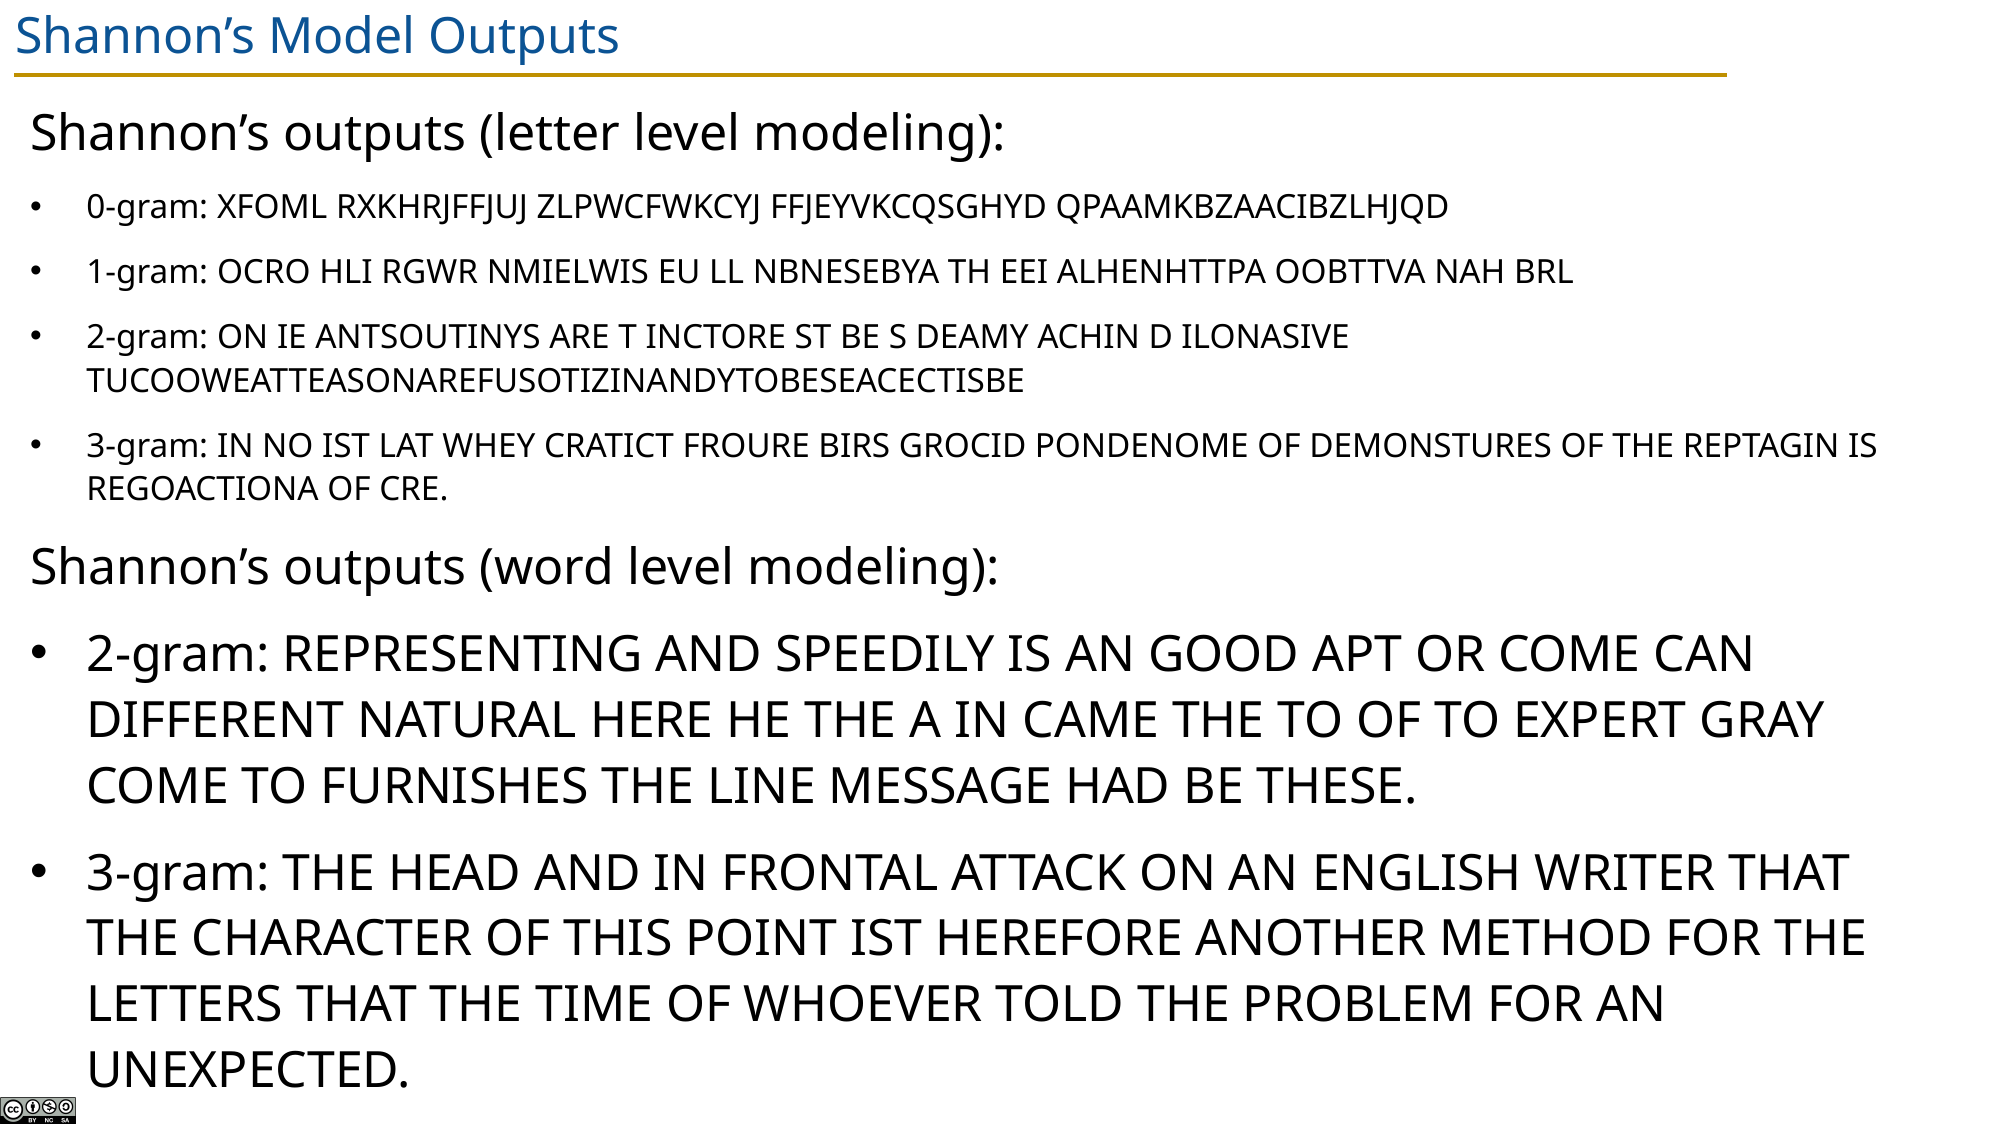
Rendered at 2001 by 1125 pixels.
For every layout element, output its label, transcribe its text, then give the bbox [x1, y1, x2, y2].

title Shannon’s Model Outputs [0, 0, 1725, 75]
picture [0, 1097, 76, 1124]
list Shannon’s outputs (letter level modeling): 0-gram: XFOML RXKHRJFFJUJ ZLPWCFWKCYJ FFJEYVKCQSGHYD QPAAMKBZAACIBZLHJQD 1-gram: OCRO HLI RGWR NMIELWIS EU LL NBNESEBYA TH EEI ALHENHTTPA OOBTTVA NAH BRL 2-gram: ON IE ANTSOUTINYS ARE T INCTORE ST BE S DEAMY ACHIN D ILONASIVE TUCOOWEATTEASONAREFUSOTIZINANDYTOBESEACECTISBE 3-gram: IN NO IST LAT WHEY CRATICT FROURE BIRS GROCID PONDENOME OF DEMONSTURES OF THE REPTAGIN IS REGOACTIONA OF CRE. Shannon’s outputs (word level modeling): 2-gram: REPRESENTING AND SPEEDILY IS AN GOOD APT OR COME CAN DIFFERENT NATURAL HERE HE THE A IN CAME THE TO OF TO EXPERT GRAY COME TO FURNISHES THE LINE MESSAGE HAD BE THESE. 3-gram: THE HEAD AND IN FRONTAL ATTACK ON AN ENGLISH WRITER THAT THE CHARACTER OF THIS POINT IST HEREFORE ANOTHER METHOD FOR THE LETTERS THAT THE TIME OF WHOEVER TOLD THE PROBLEM FOR AN UNEXPECTED. [15, 87, 1900, 1013]
